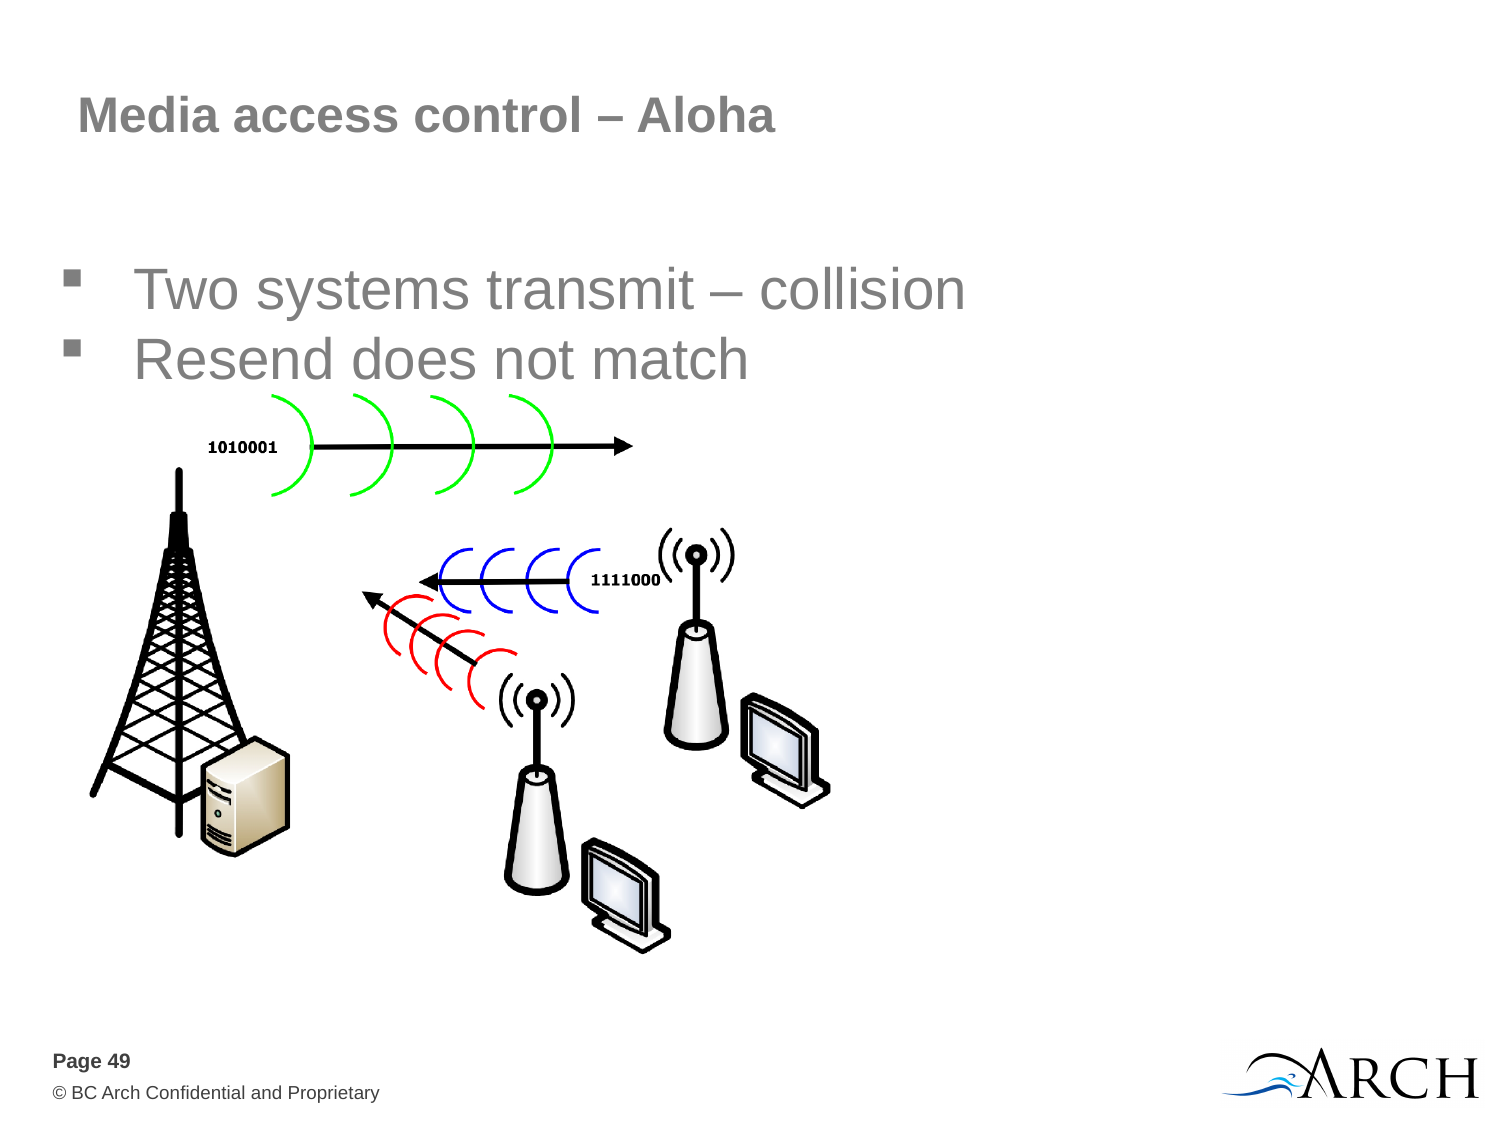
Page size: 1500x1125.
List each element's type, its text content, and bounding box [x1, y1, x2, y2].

title Media access control – Aloha [62, 62, 1413, 163]
picture [1220, 1039, 1485, 1108]
text_box Two systems transmit – collision Resend does not match [0, 243, 1500, 941]
picture [88, 385, 831, 963]
